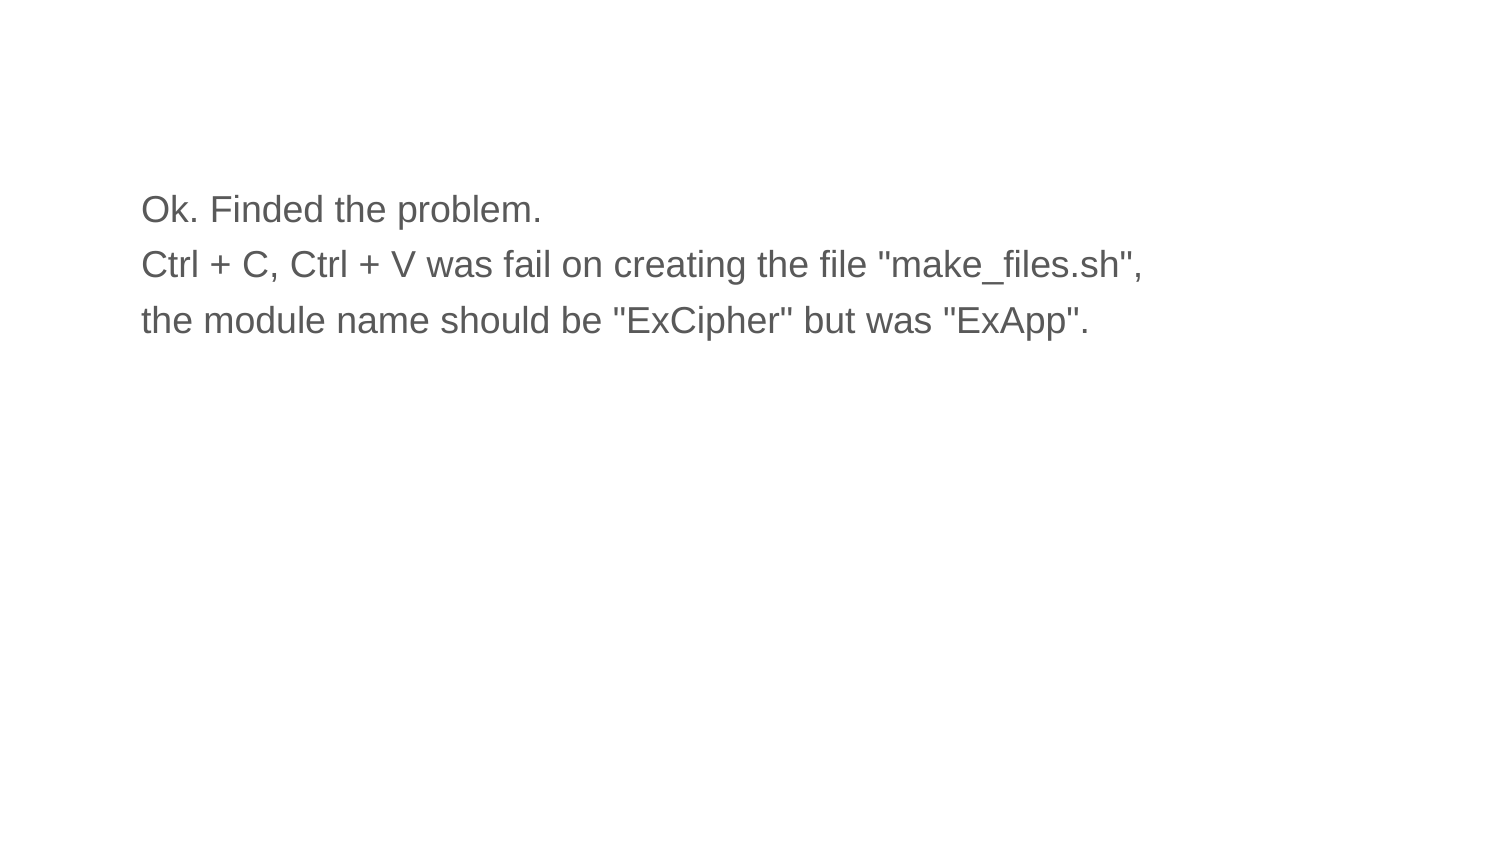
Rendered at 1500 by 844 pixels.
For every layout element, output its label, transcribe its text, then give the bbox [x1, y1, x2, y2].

list Ok. Finded the problem. Ctrl + C, Ctrl + V was fail on creating the file "make_files.sh", the module name should be "ExCipher" but was "ExApp". [51, 189, 1449, 750]
